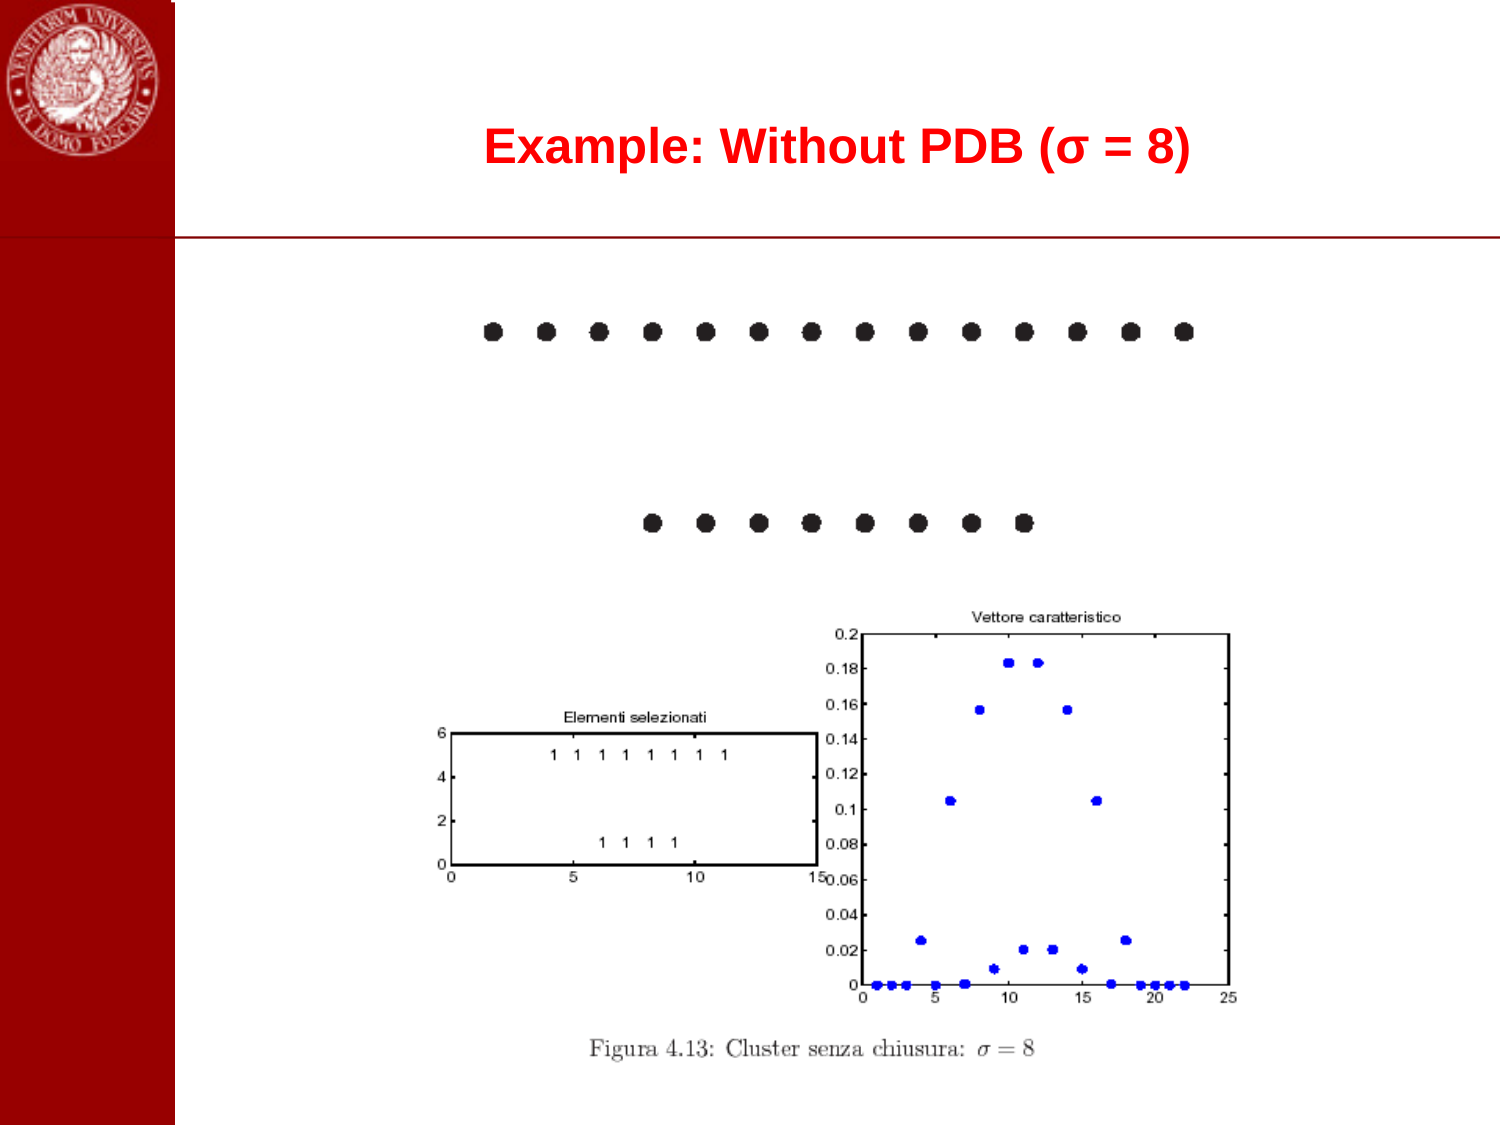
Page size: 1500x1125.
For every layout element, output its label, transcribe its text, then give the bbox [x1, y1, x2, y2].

picture [449, 299, 1226, 562]
picture [0, 0, 172, 161]
picture [421, 574, 1254, 1094]
title Example: Without PDB (σ = 8) [262, 49, 1413, 238]
